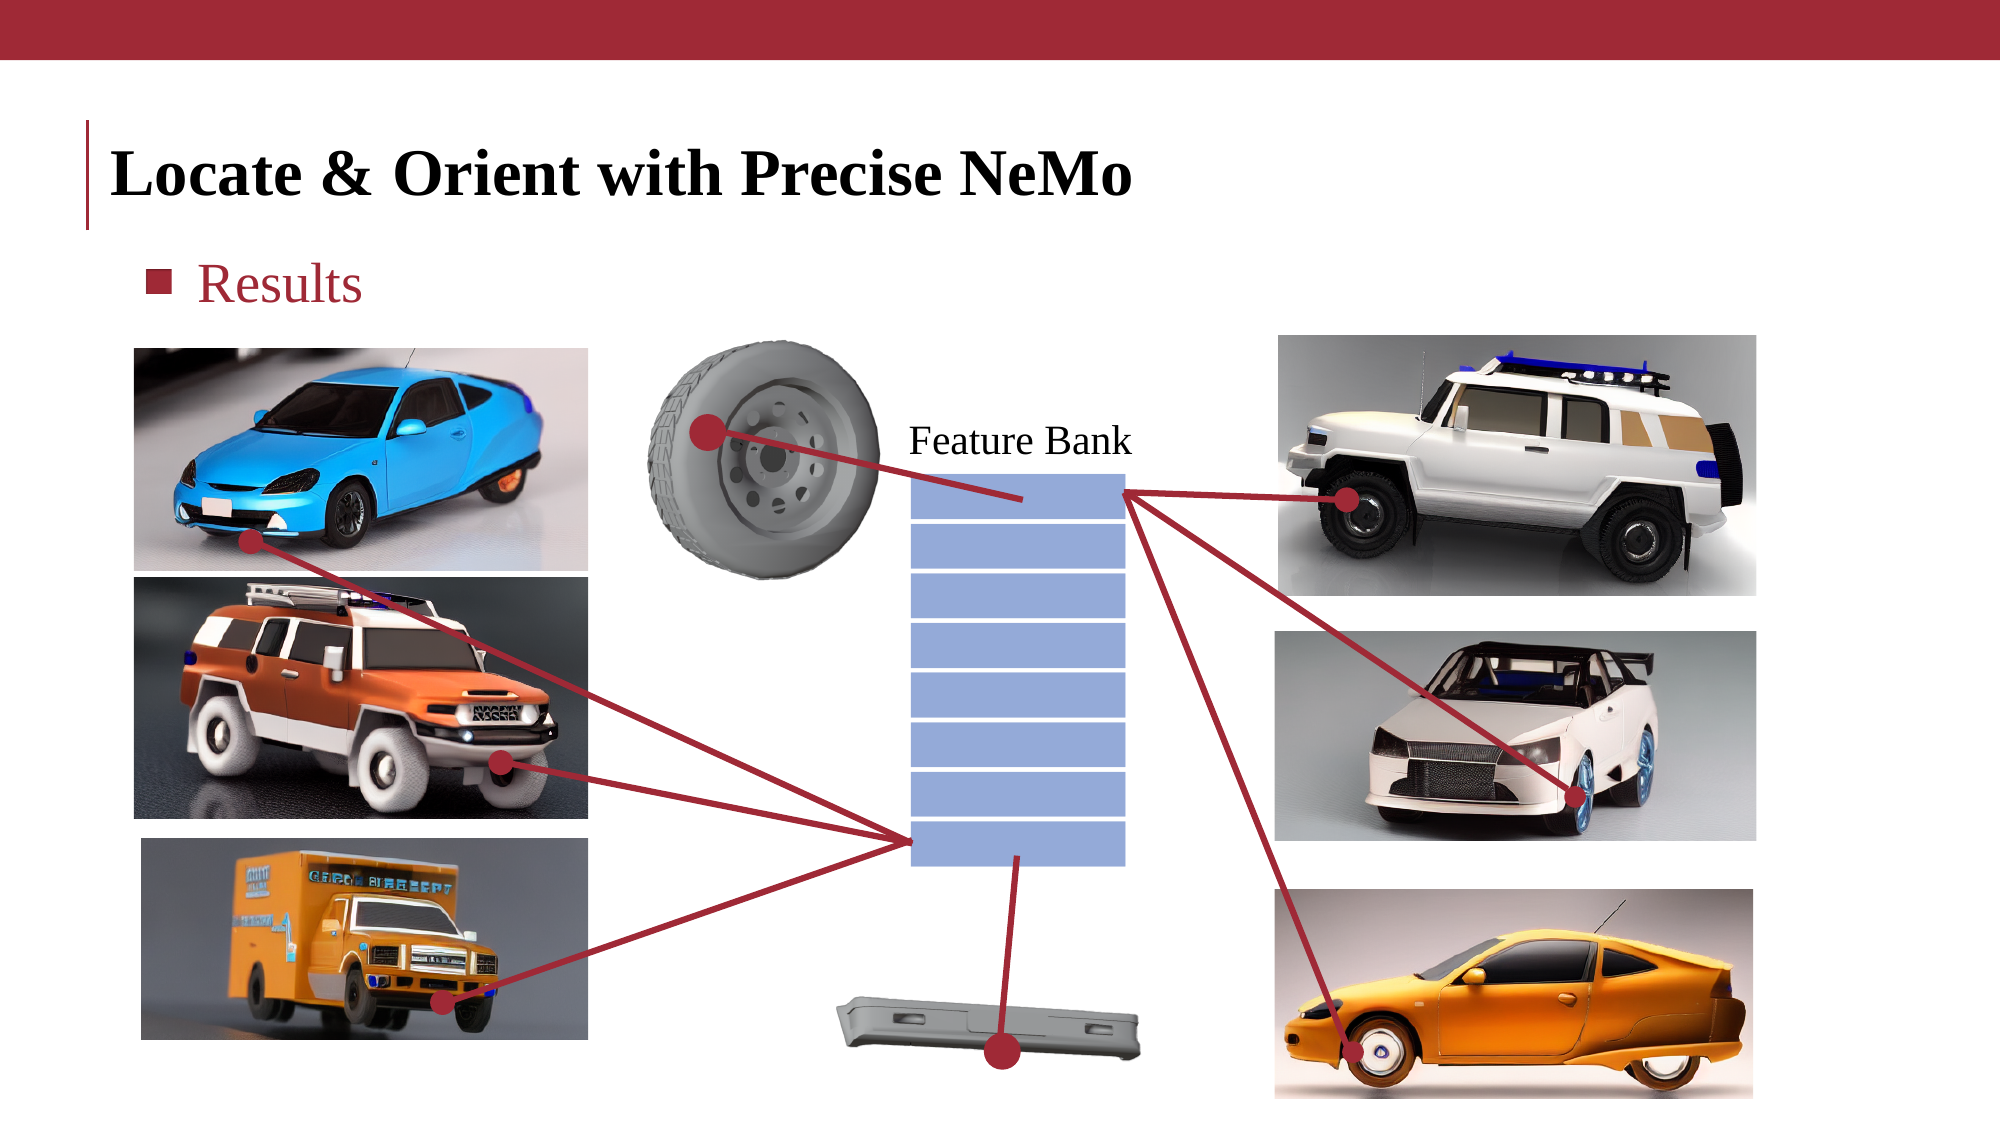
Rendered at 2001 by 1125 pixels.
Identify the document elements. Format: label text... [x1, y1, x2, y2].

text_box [726, 432, 1023, 500]
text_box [249, 539, 913, 844]
picture [1274, 889, 1754, 1099]
text_box [0, 0, 2000, 61]
text_box Feature Bank [965, 403, 1190, 480]
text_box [446, 844, 913, 1003]
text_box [1124, 492, 1347, 1046]
picture [1347, 630, 1757, 841]
text_box Results [182, 245, 1908, 322]
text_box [999, 855, 1017, 1040]
picture [133, 577, 249, 819]
picture [772, 923, 1228, 1100]
text_box Locate & Orient with Precise NeMo [95, 64, 1821, 283]
picture [1278, 335, 1757, 596]
picture [145, 269, 172, 294]
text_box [1347, 493, 1568, 790]
picture [141, 838, 589, 1040]
picture [133, 294, 1129, 889]
